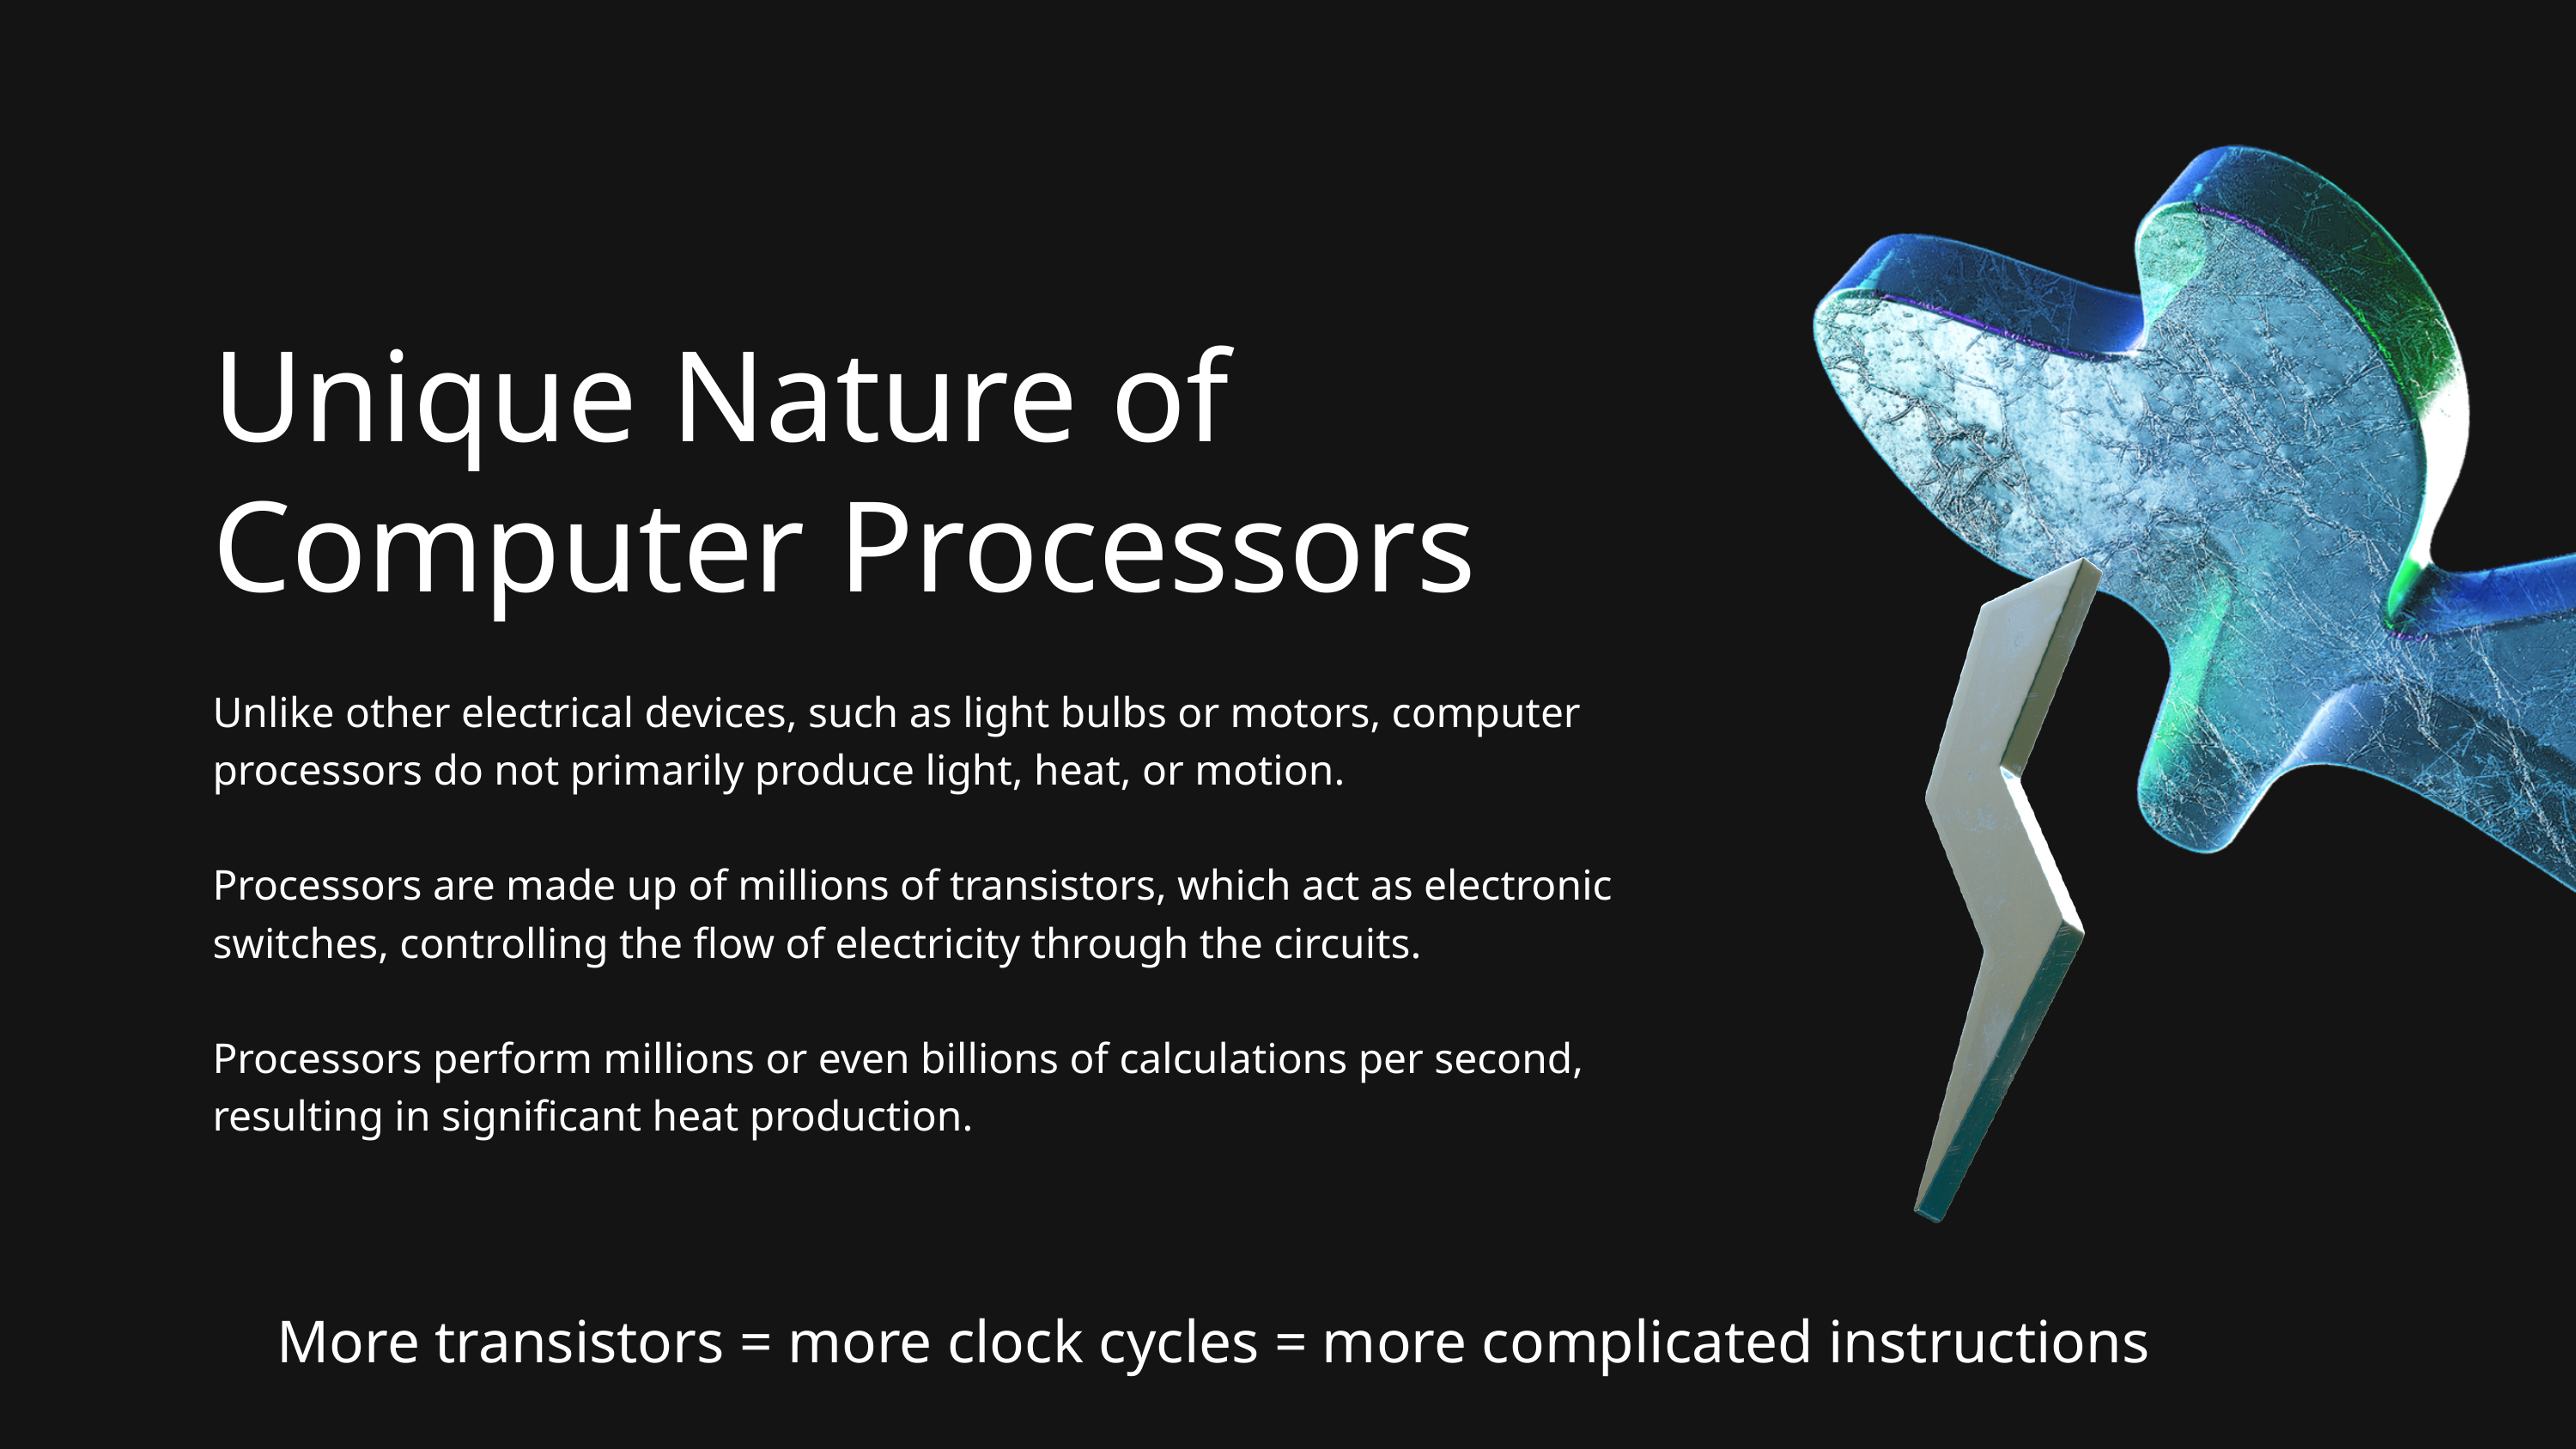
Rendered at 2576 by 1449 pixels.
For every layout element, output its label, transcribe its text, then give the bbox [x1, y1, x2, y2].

picture [1812, 144, 2576, 1224]
text_box More transistors = more clock cycles = more complicated instructions [0, 1305, 2460, 1375]
text_box Unique Nature of Computer Processors [212, 316, 1758, 617]
text_box Unlike other electrical devices, such as light bulbs or motors, computer processors do not primarily produce light, heat, or motion. Processors are made up of millions of transistors, which act as electronic switches, controlling the flow of electricity through the circuits. Processors perform millions or even billions of calculations per second, resulting in significant heat production. [212, 678, 1758, 1197]
